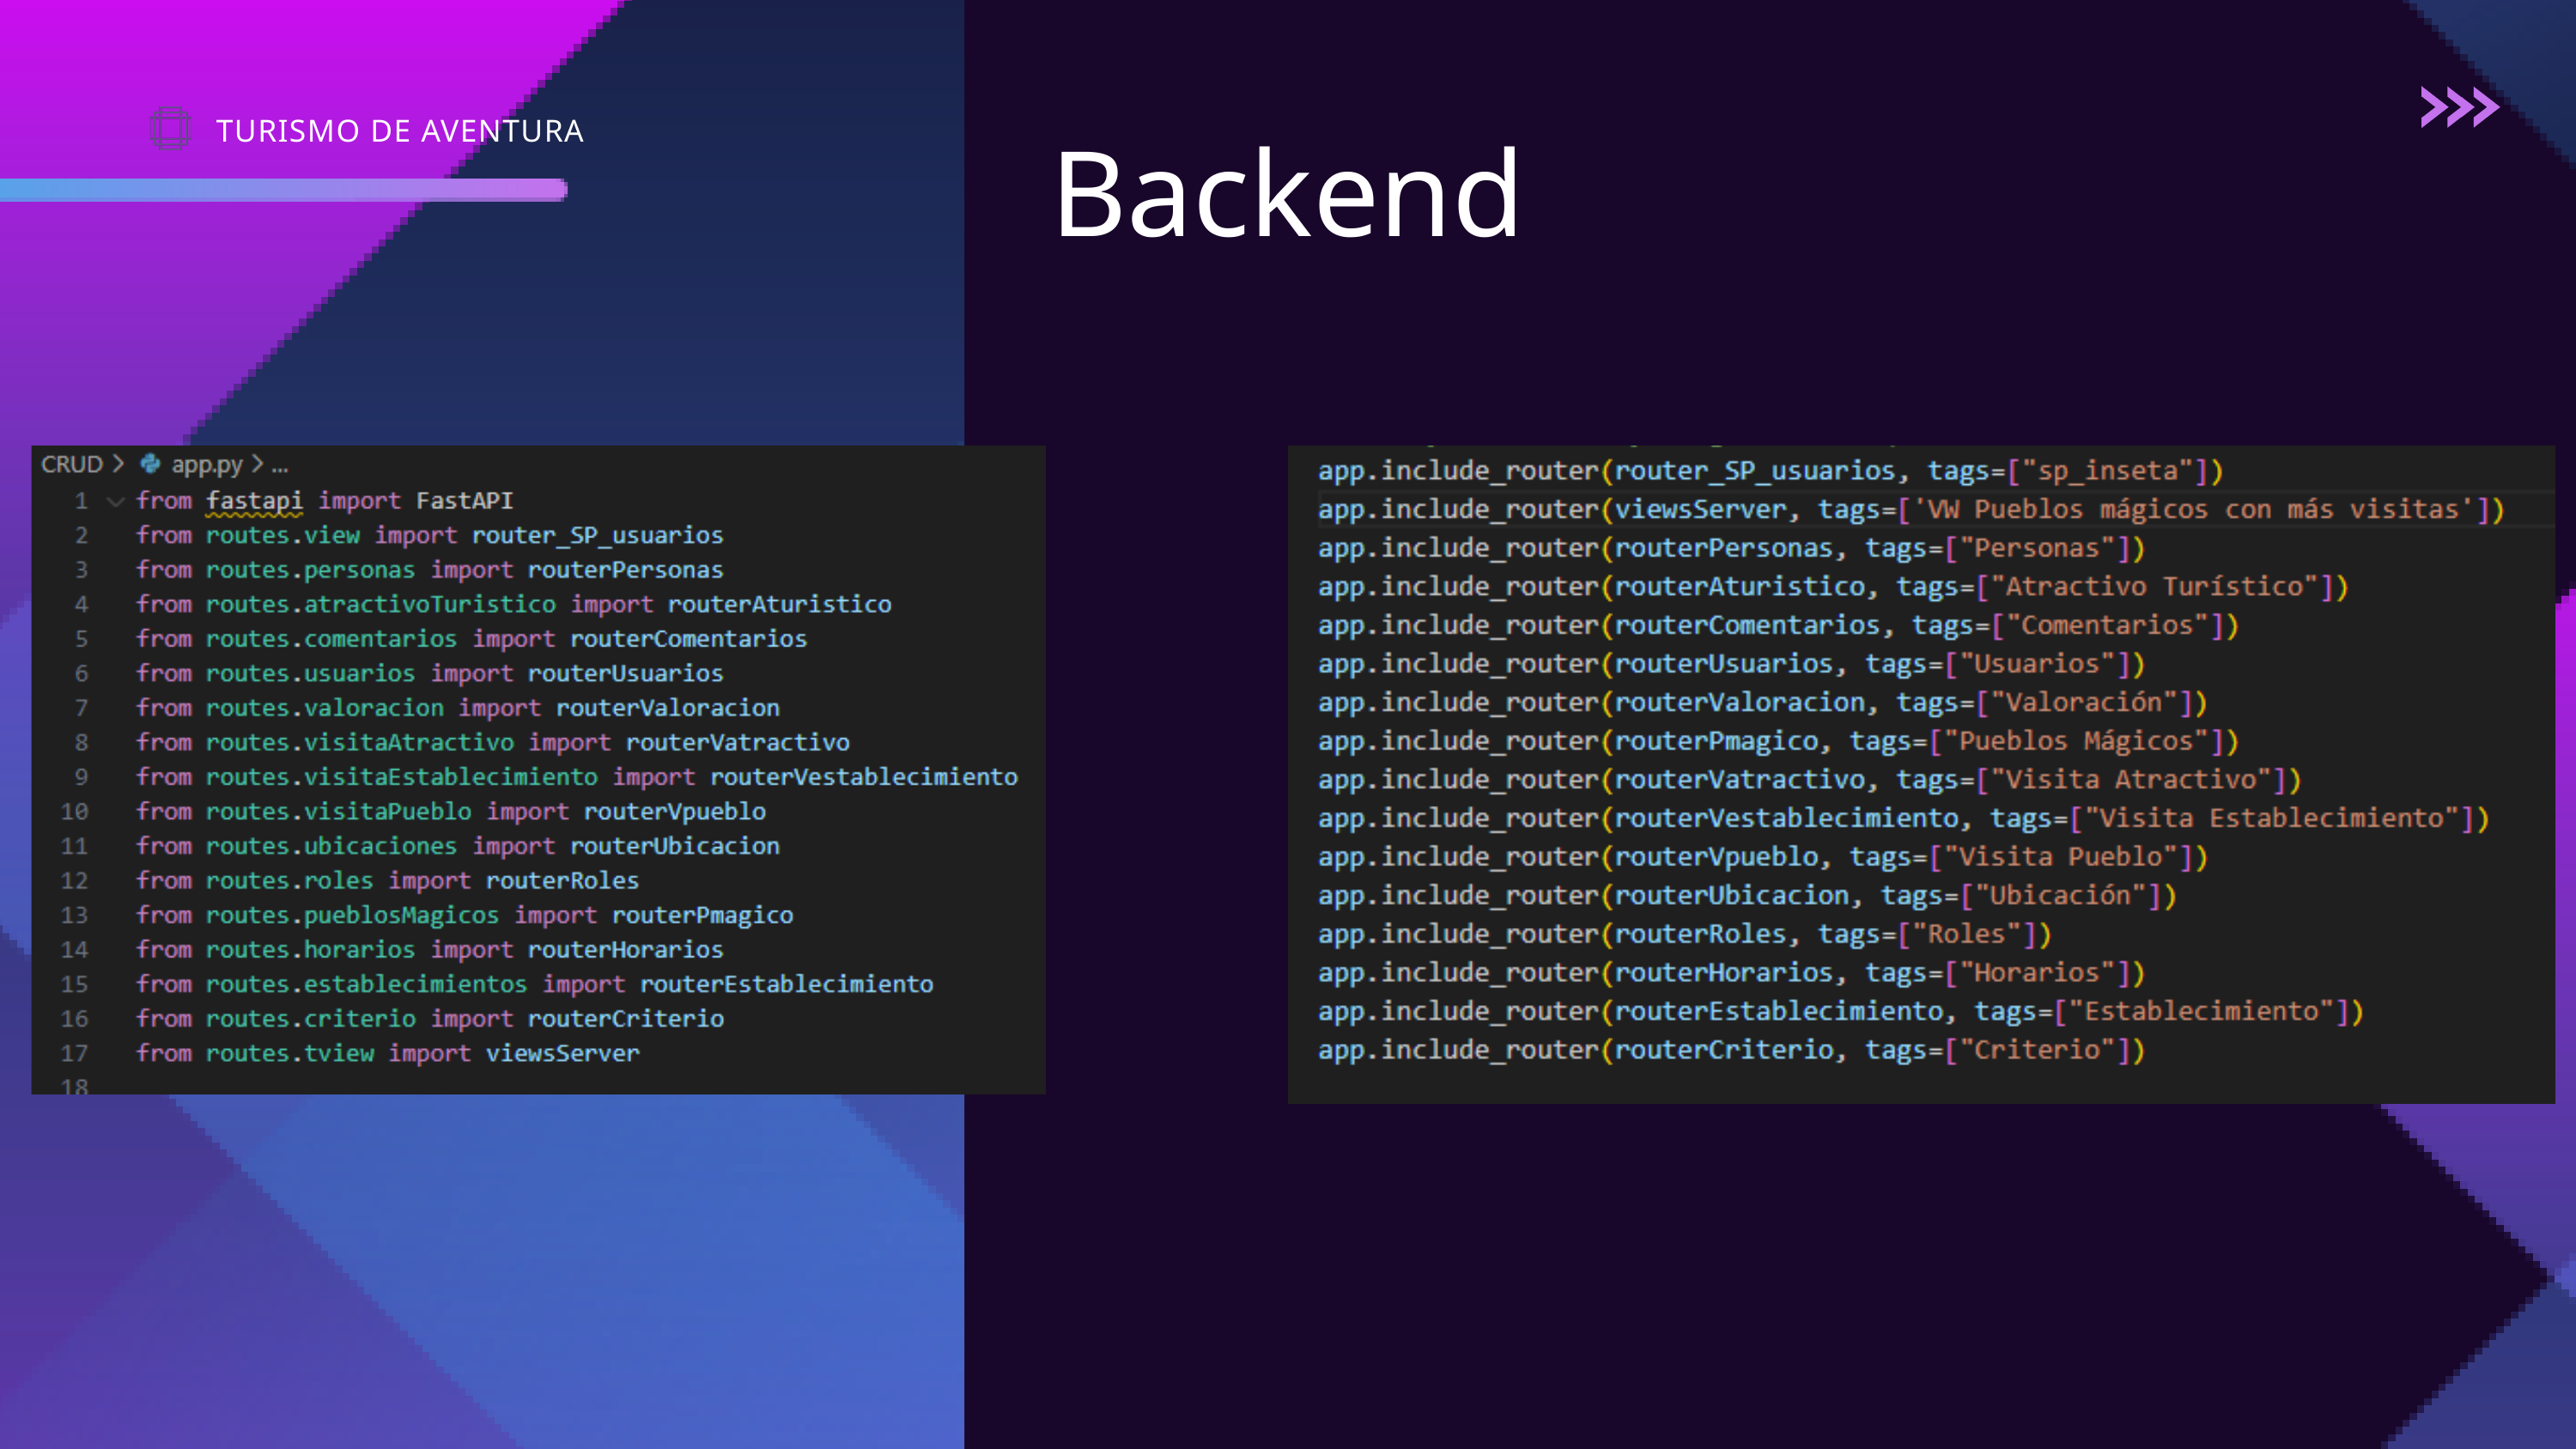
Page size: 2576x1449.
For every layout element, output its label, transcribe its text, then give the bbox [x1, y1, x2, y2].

text_box [0, 0, 965, 179]
text_box [0, 202, 965, 1449]
text_box [1614, 0, 2576, 1449]
text_box TURISMO DE AVENTURA [216, 114, 644, 149]
text_box [31, 446, 1046, 1094]
text_box [2421, 86, 2500, 129]
text_box [0, 179, 568, 202]
text_box [149, 106, 192, 150]
text_box [1287, 446, 2555, 1104]
text_box Backend [482, 118, 2094, 260]
